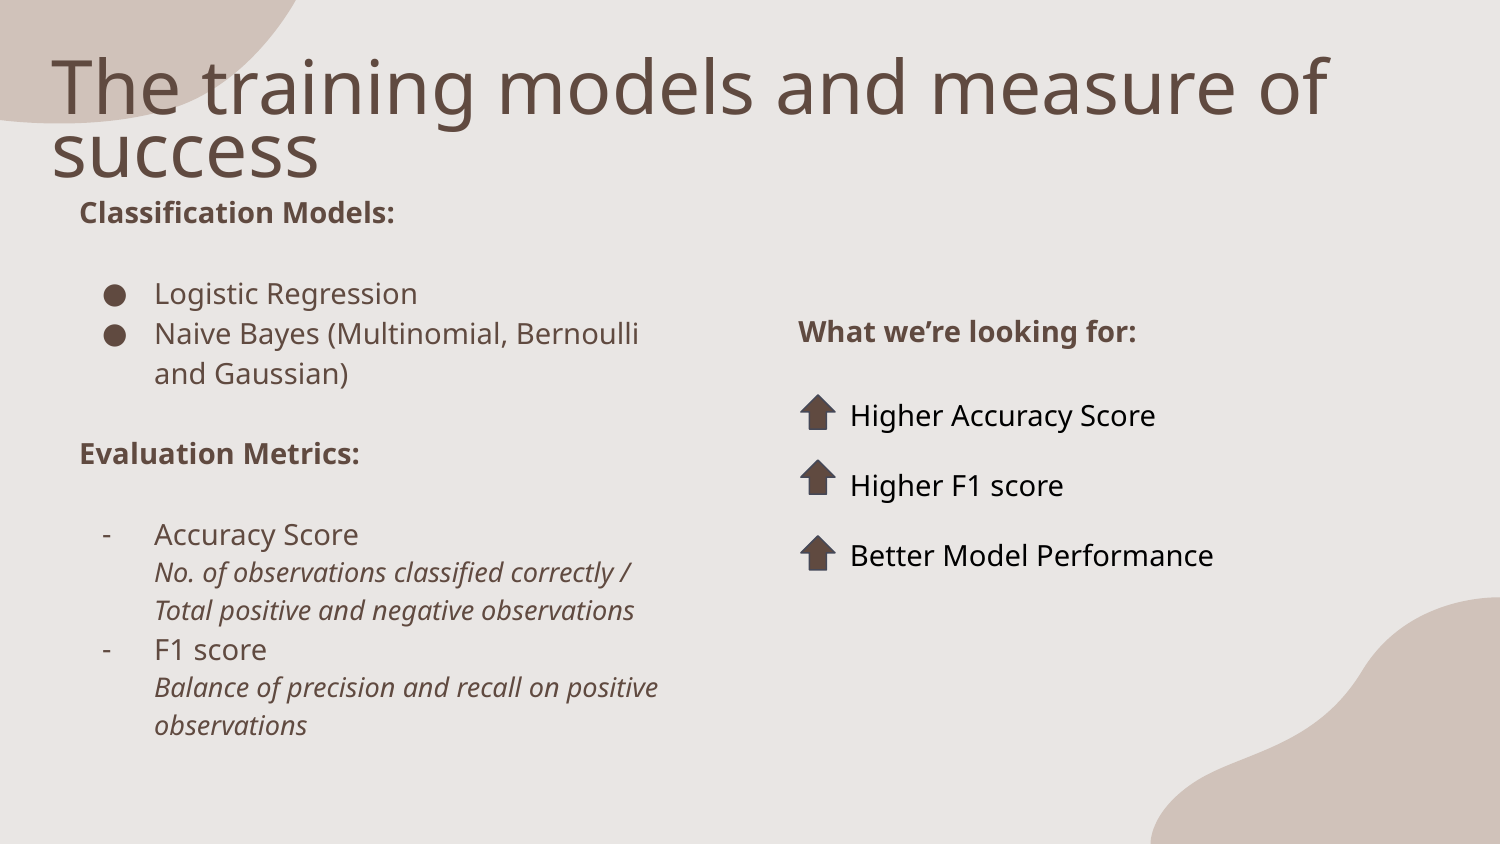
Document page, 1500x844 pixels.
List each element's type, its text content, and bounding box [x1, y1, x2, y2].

title The training models and measure of success [36, 49, 1387, 144]
text_box Higher Accuracy Score Higher F1 score Better Model Performance [834, 382, 1464, 587]
text_box What we’re looking for: [783, 292, 1470, 364]
text_box [800, 394, 834, 430]
text_box Classification Models: Logistic Regression Naive Bayes (Multinomial, Bernoulli and Gaussian) Evaluation Metrics: Accuracy Score No. of observations classified correctly / Total positive and negative observations F1 score Balance of precision and recall on positive observations [64, 174, 693, 830]
text_box [800, 460, 835, 495]
text_box [800, 535, 835, 570]
